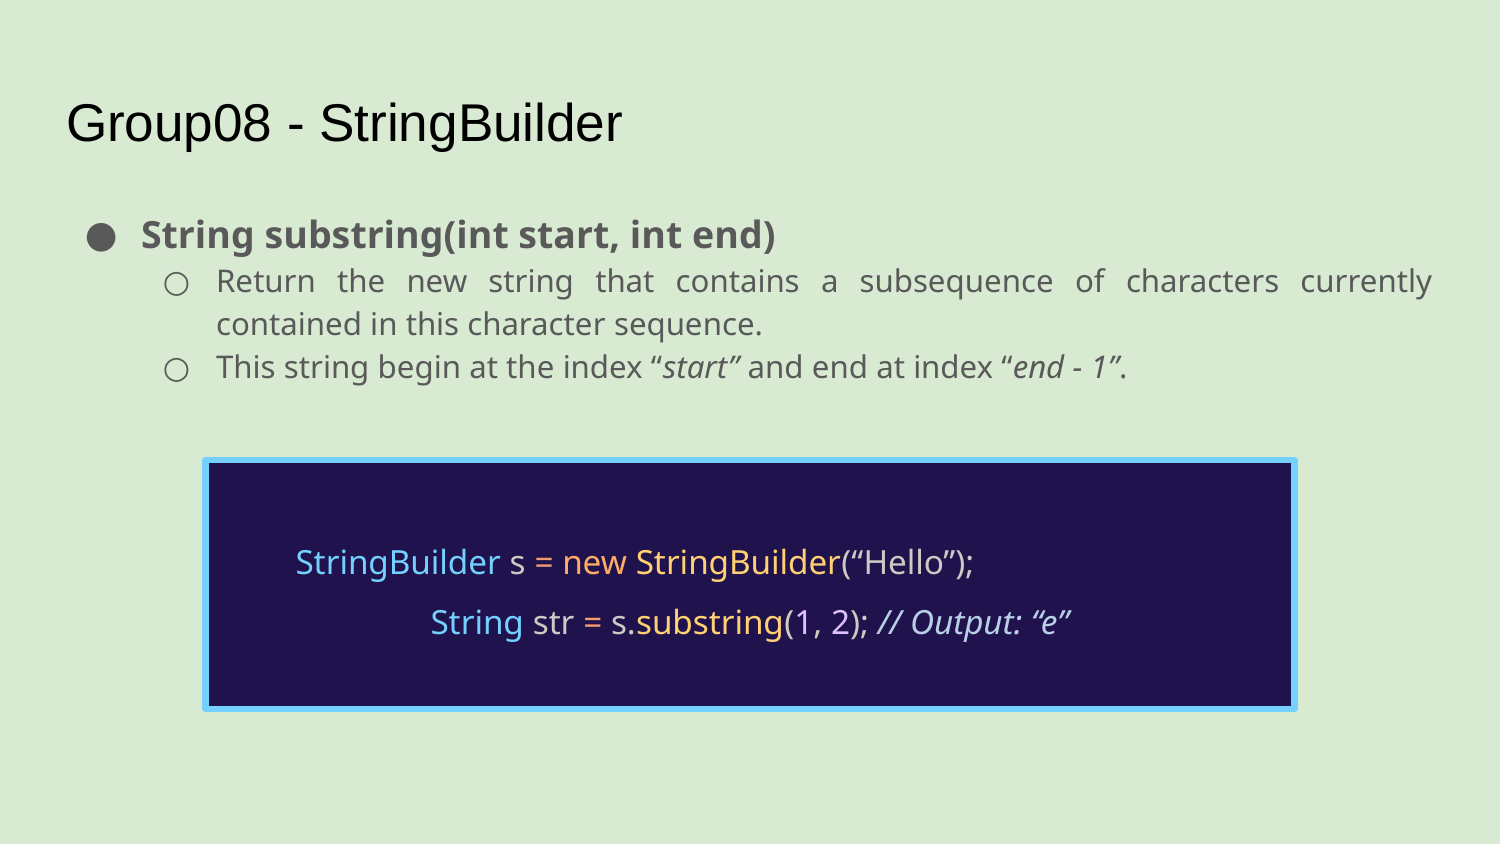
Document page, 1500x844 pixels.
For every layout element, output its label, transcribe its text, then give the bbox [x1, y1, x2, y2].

list String substring(int start, int end) Return the new string that contains a subsequence of characters currently contained in this character sequence. This string begin at the index “start” and end at index “end - 1”. [51, 189, 1449, 750]
text_box StringBuilder s = new StringBuilder(“Hello”); String str = s.substring(1, 2); // Output: “e” [205, 459, 1295, 709]
title Group08 - StringBuilder [51, 72, 1449, 167]
